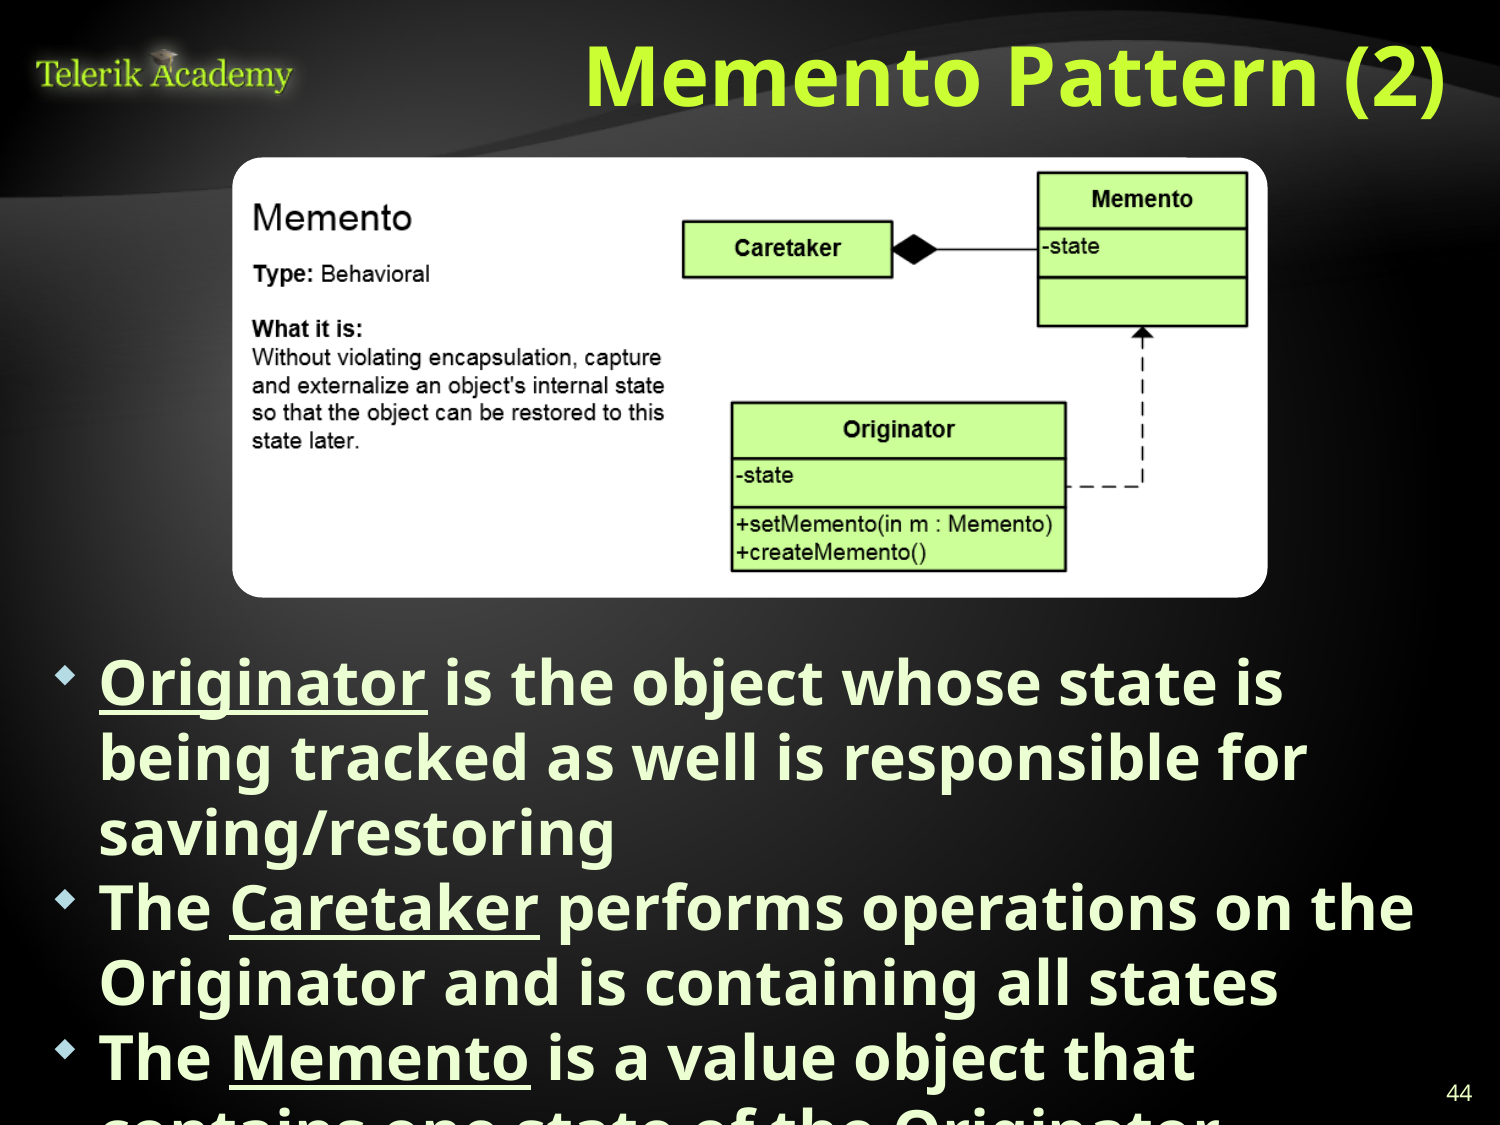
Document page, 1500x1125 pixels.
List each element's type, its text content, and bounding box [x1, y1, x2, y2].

title Memento Pattern (2) [300, 12, 1463, 111]
picture [0, 0, 1500, 1125]
slide_number 44 [1412, 1074, 1488, 1113]
list Originator is the object whose state is being tracked as well is responsible for saving/restoring The Caretaker performs operations on the Originator and is containing all states The Memento is a value object that contains one state of the Originator (contains the data) [37, 111, 1463, 1099]
